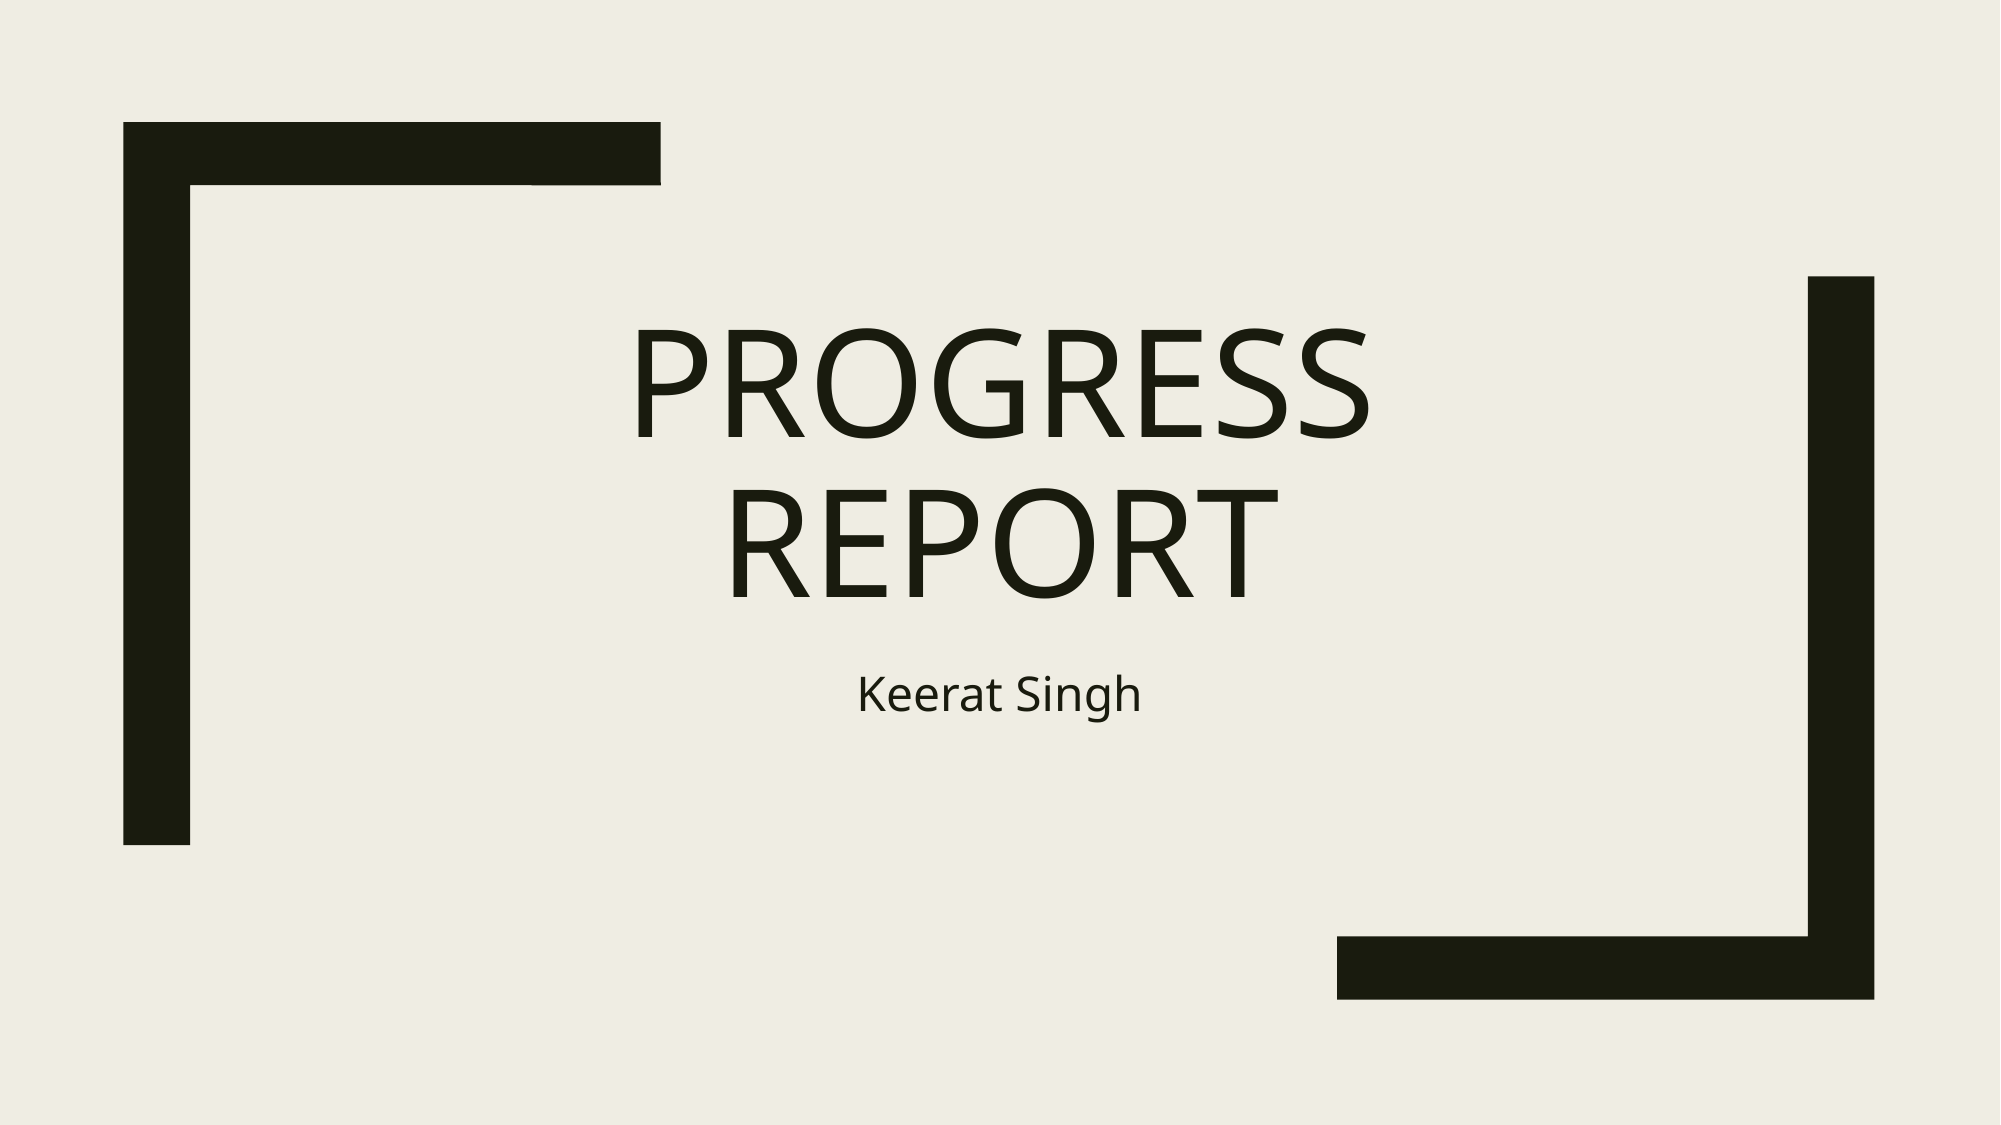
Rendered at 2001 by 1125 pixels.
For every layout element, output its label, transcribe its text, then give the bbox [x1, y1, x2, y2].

subtitle Keerat Singh [439, 649, 1561, 828]
title Progress Report [314, 293, 1686, 638]
